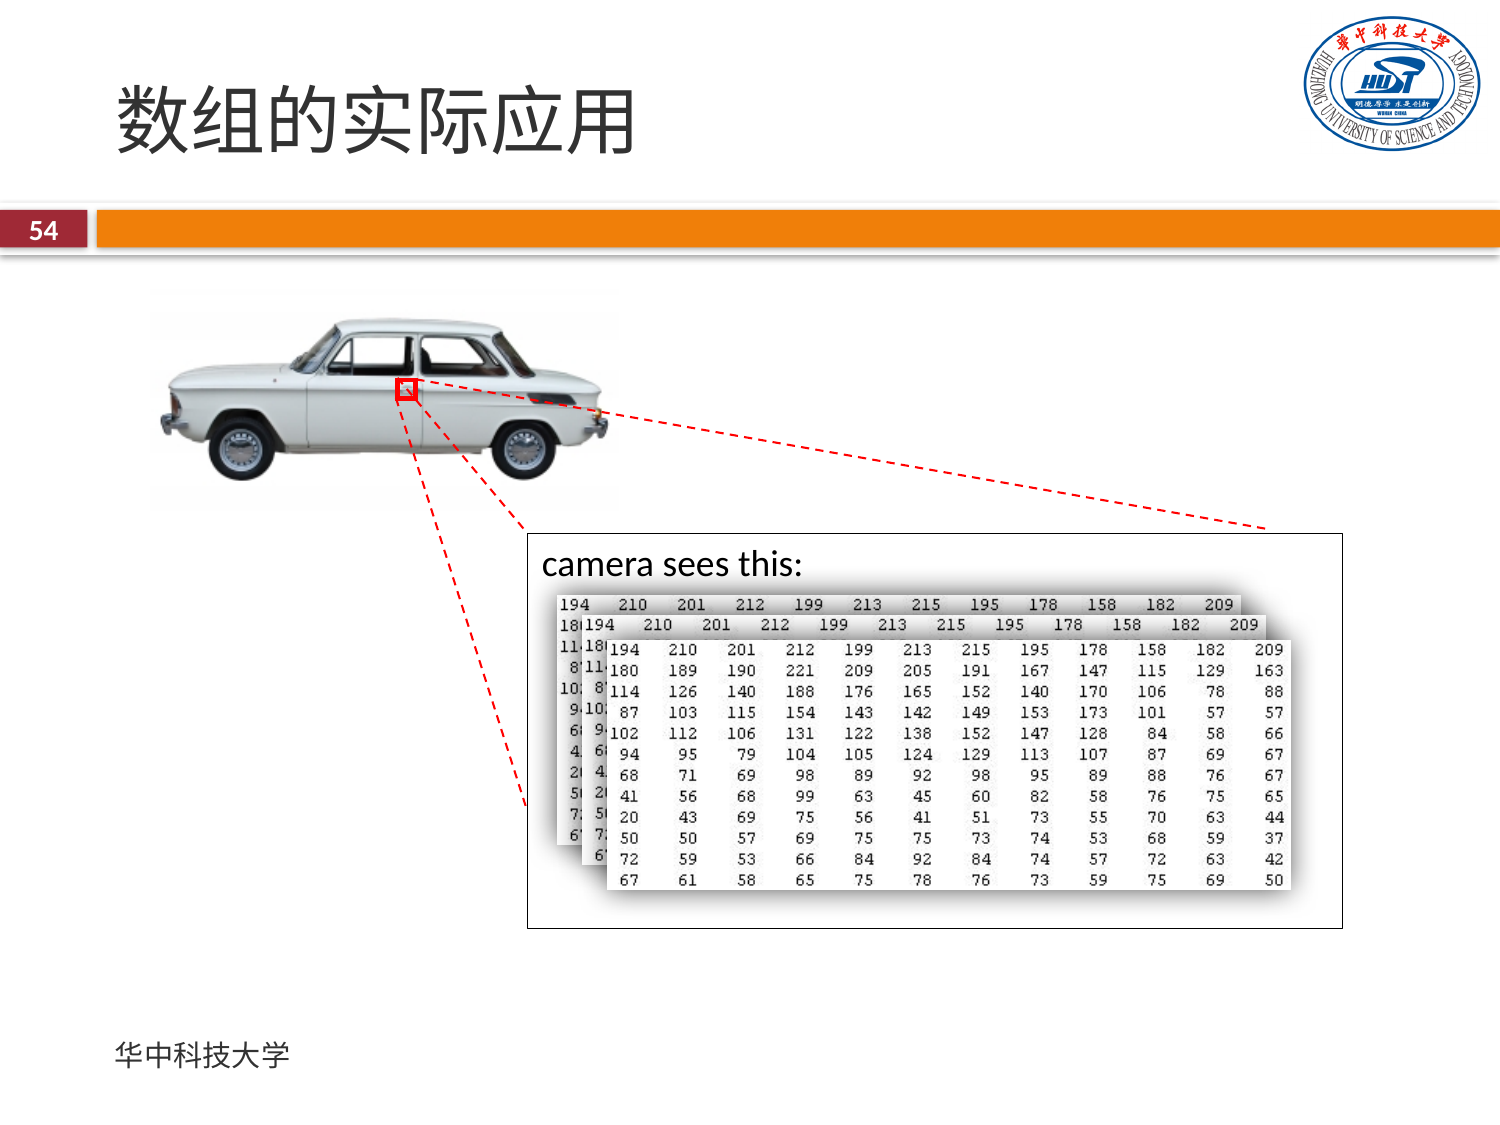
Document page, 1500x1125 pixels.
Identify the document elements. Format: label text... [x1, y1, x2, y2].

title 数组的实际应用 [100, 37, 1438, 200]
picture [149, 284, 619, 517]
picture [557, 615, 1291, 891]
picture [1299, 12, 1488, 154]
slide_number 54 [0, 208, 88, 249]
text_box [395, 377, 1270, 807]
footer 华中科技大学 [99, 1025, 990, 1085]
text_box [525, 531, 1344, 930]
